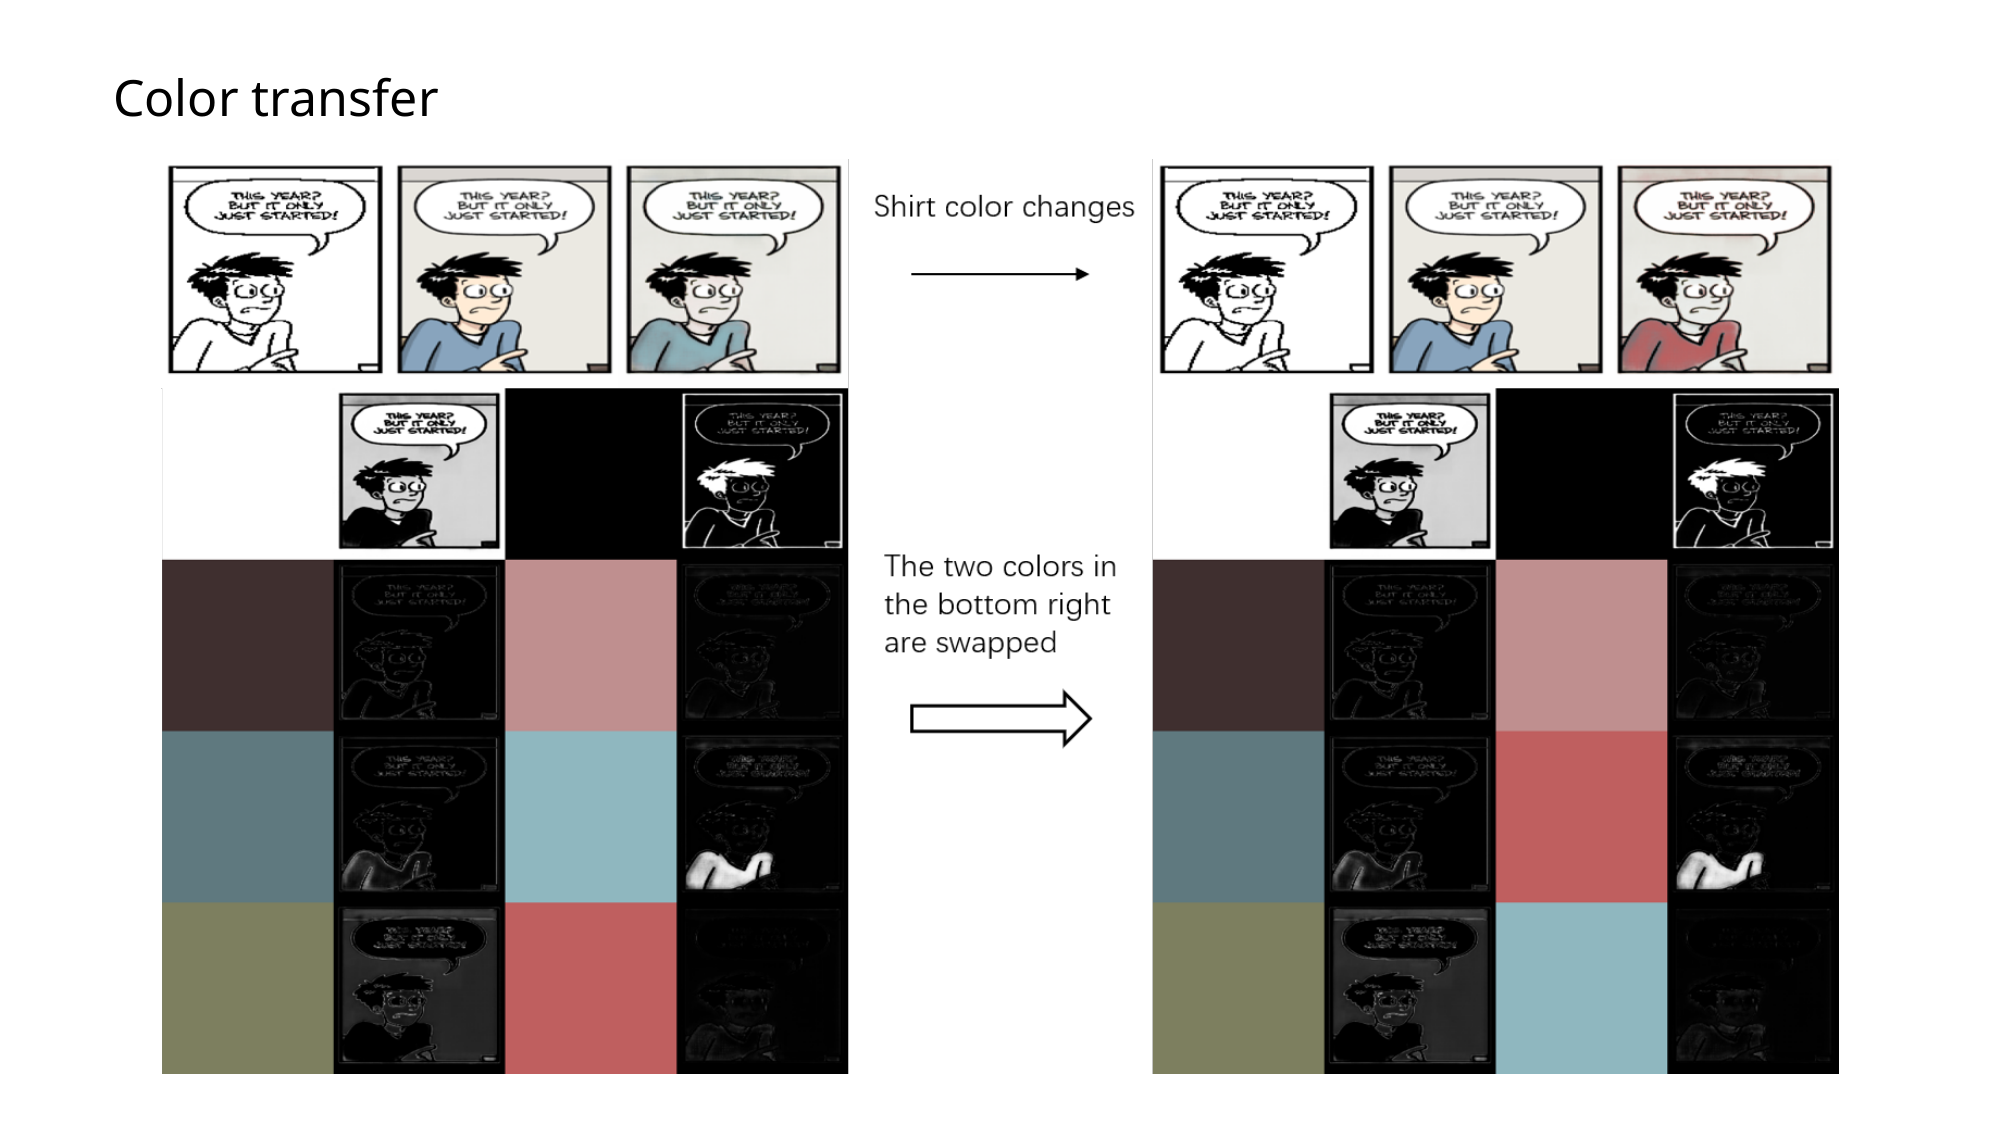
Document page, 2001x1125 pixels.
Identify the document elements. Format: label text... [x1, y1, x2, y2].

picture [161, 159, 1839, 1075]
text_box Color transfer [98, 59, 1040, 135]
